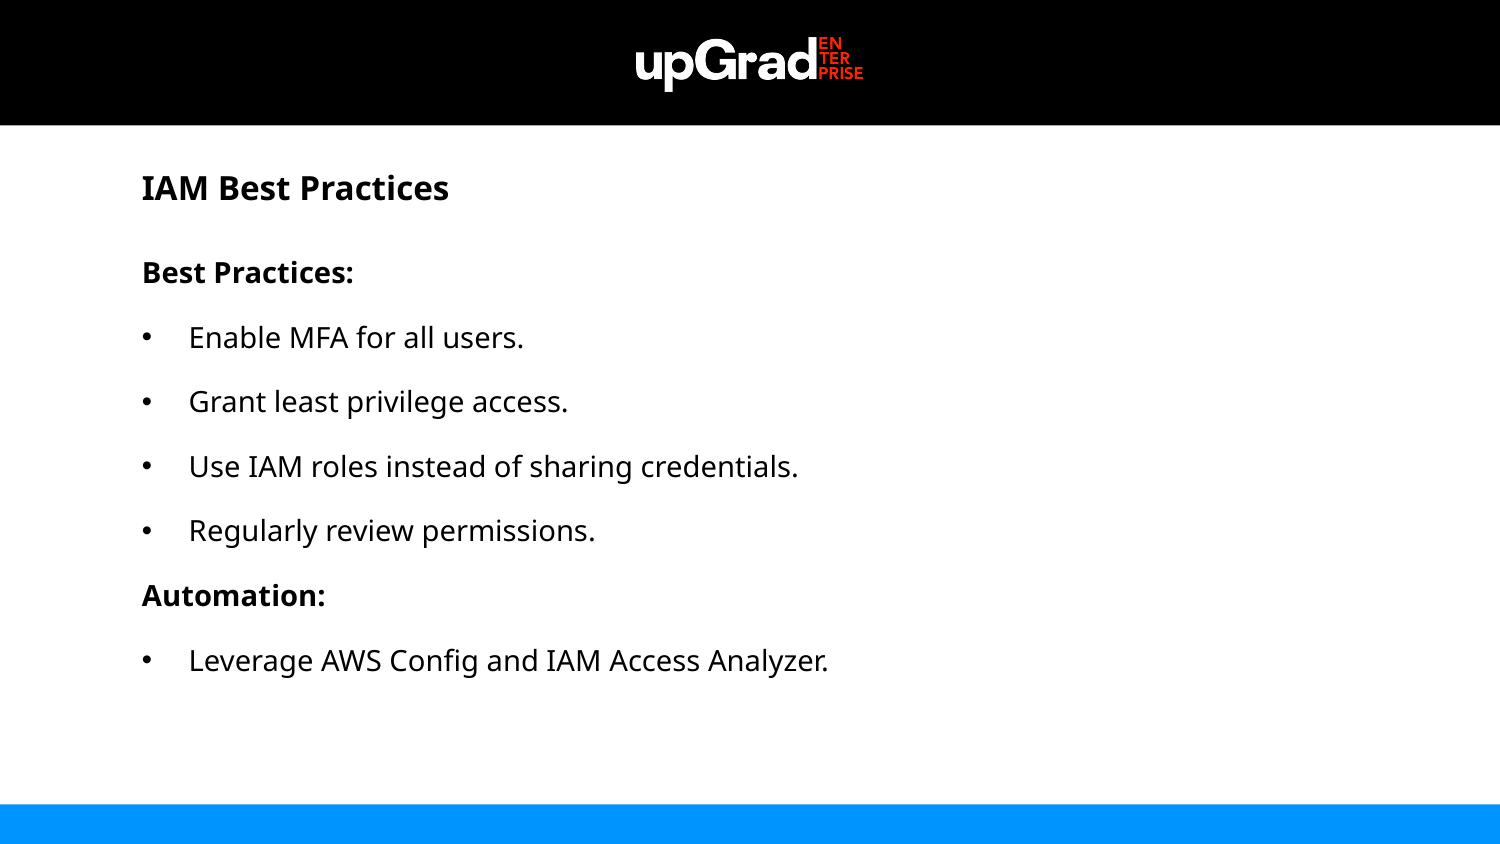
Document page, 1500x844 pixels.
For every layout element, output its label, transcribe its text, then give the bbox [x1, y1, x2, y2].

text_box Best Practices: Enable MFA for all users. Grant least privilege access. Use IAM roles instead of sharing credentials. Regularly review permissions. Automation: Leverage AWS Config and IAM Access Analyzer. [127, 238, 1500, 685]
text_box IAM Best Practices [127, 160, 1077, 215]
picture [636, 37, 863, 92]
